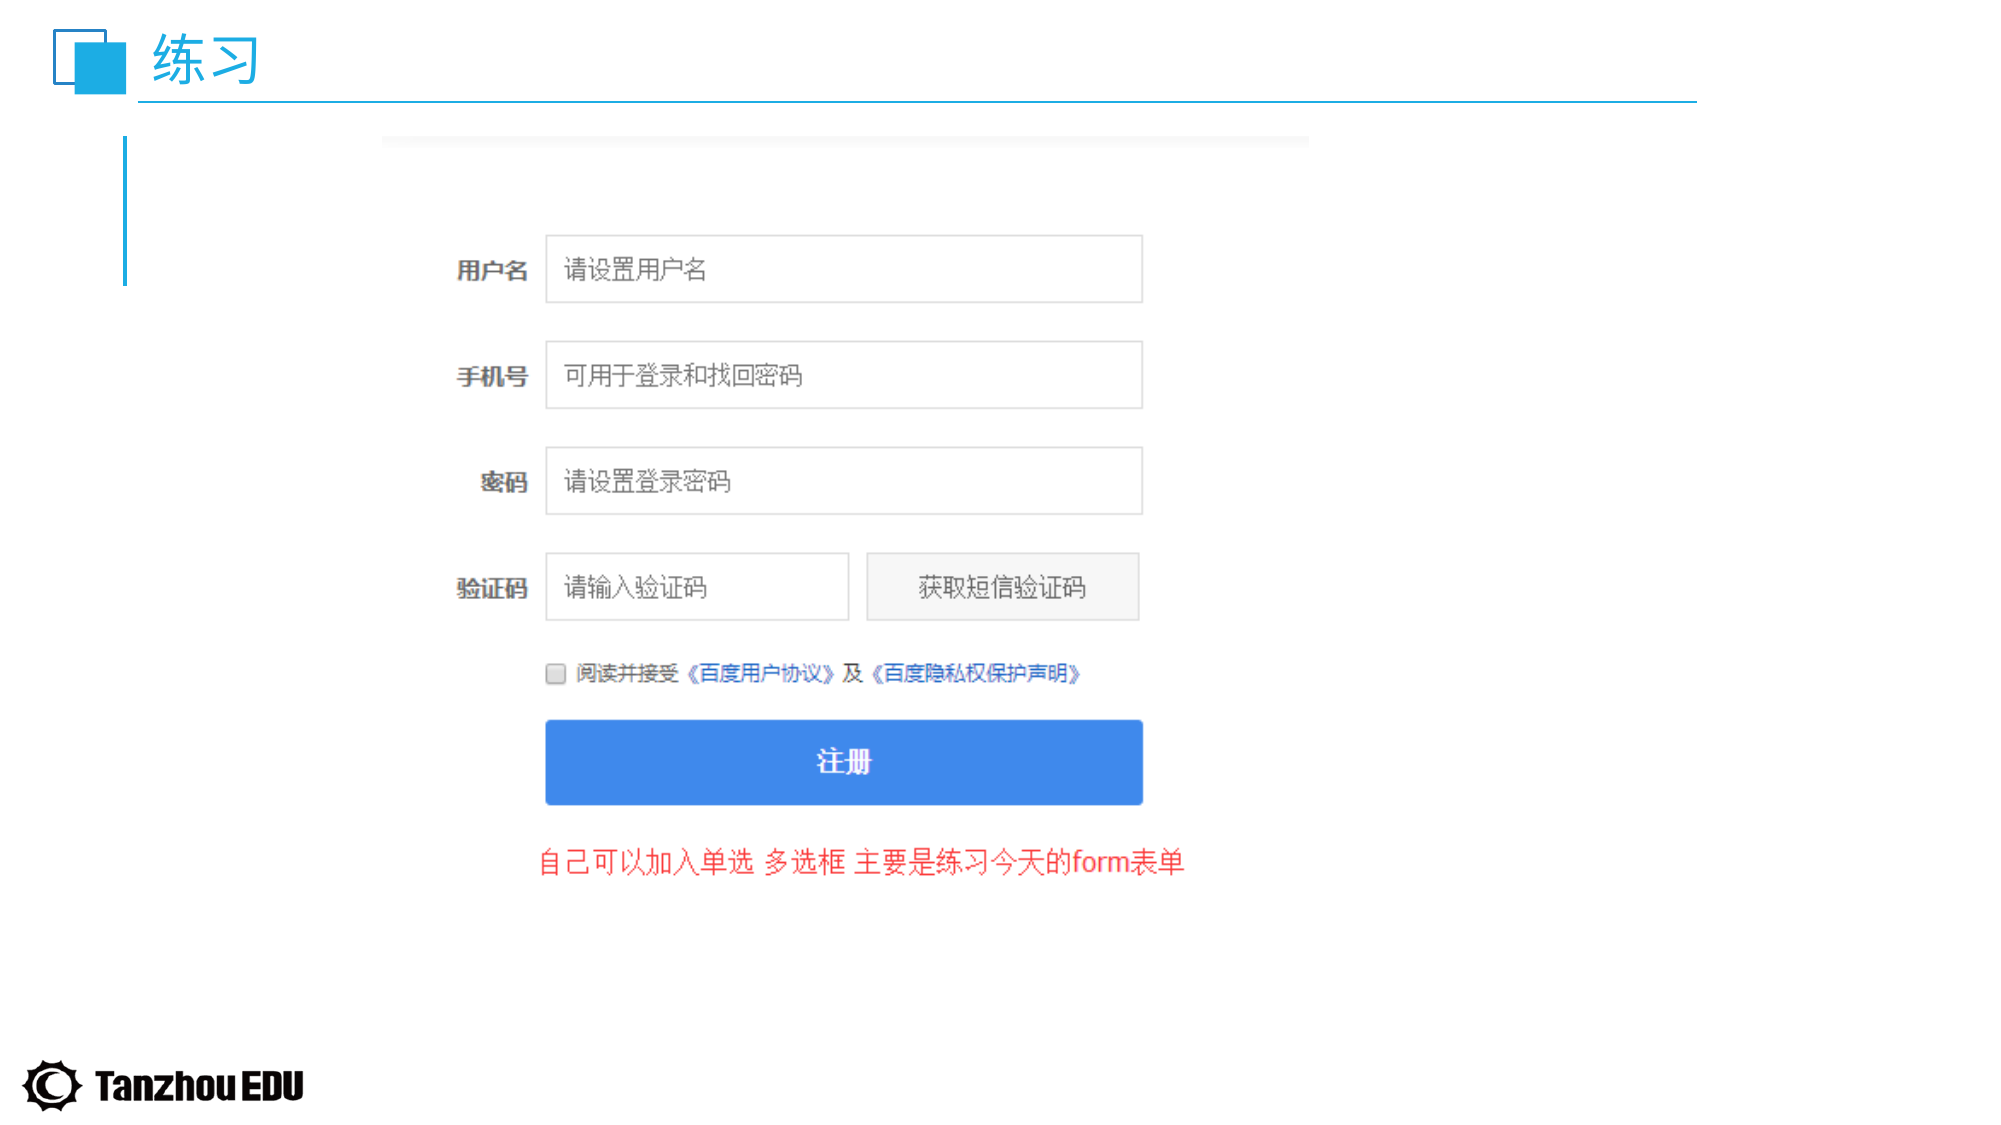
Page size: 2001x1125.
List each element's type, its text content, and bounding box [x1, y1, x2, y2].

picture [381, 136, 1309, 1067]
text_box 练习 [141, 34, 732, 90]
picture [2, 1031, 328, 1125]
